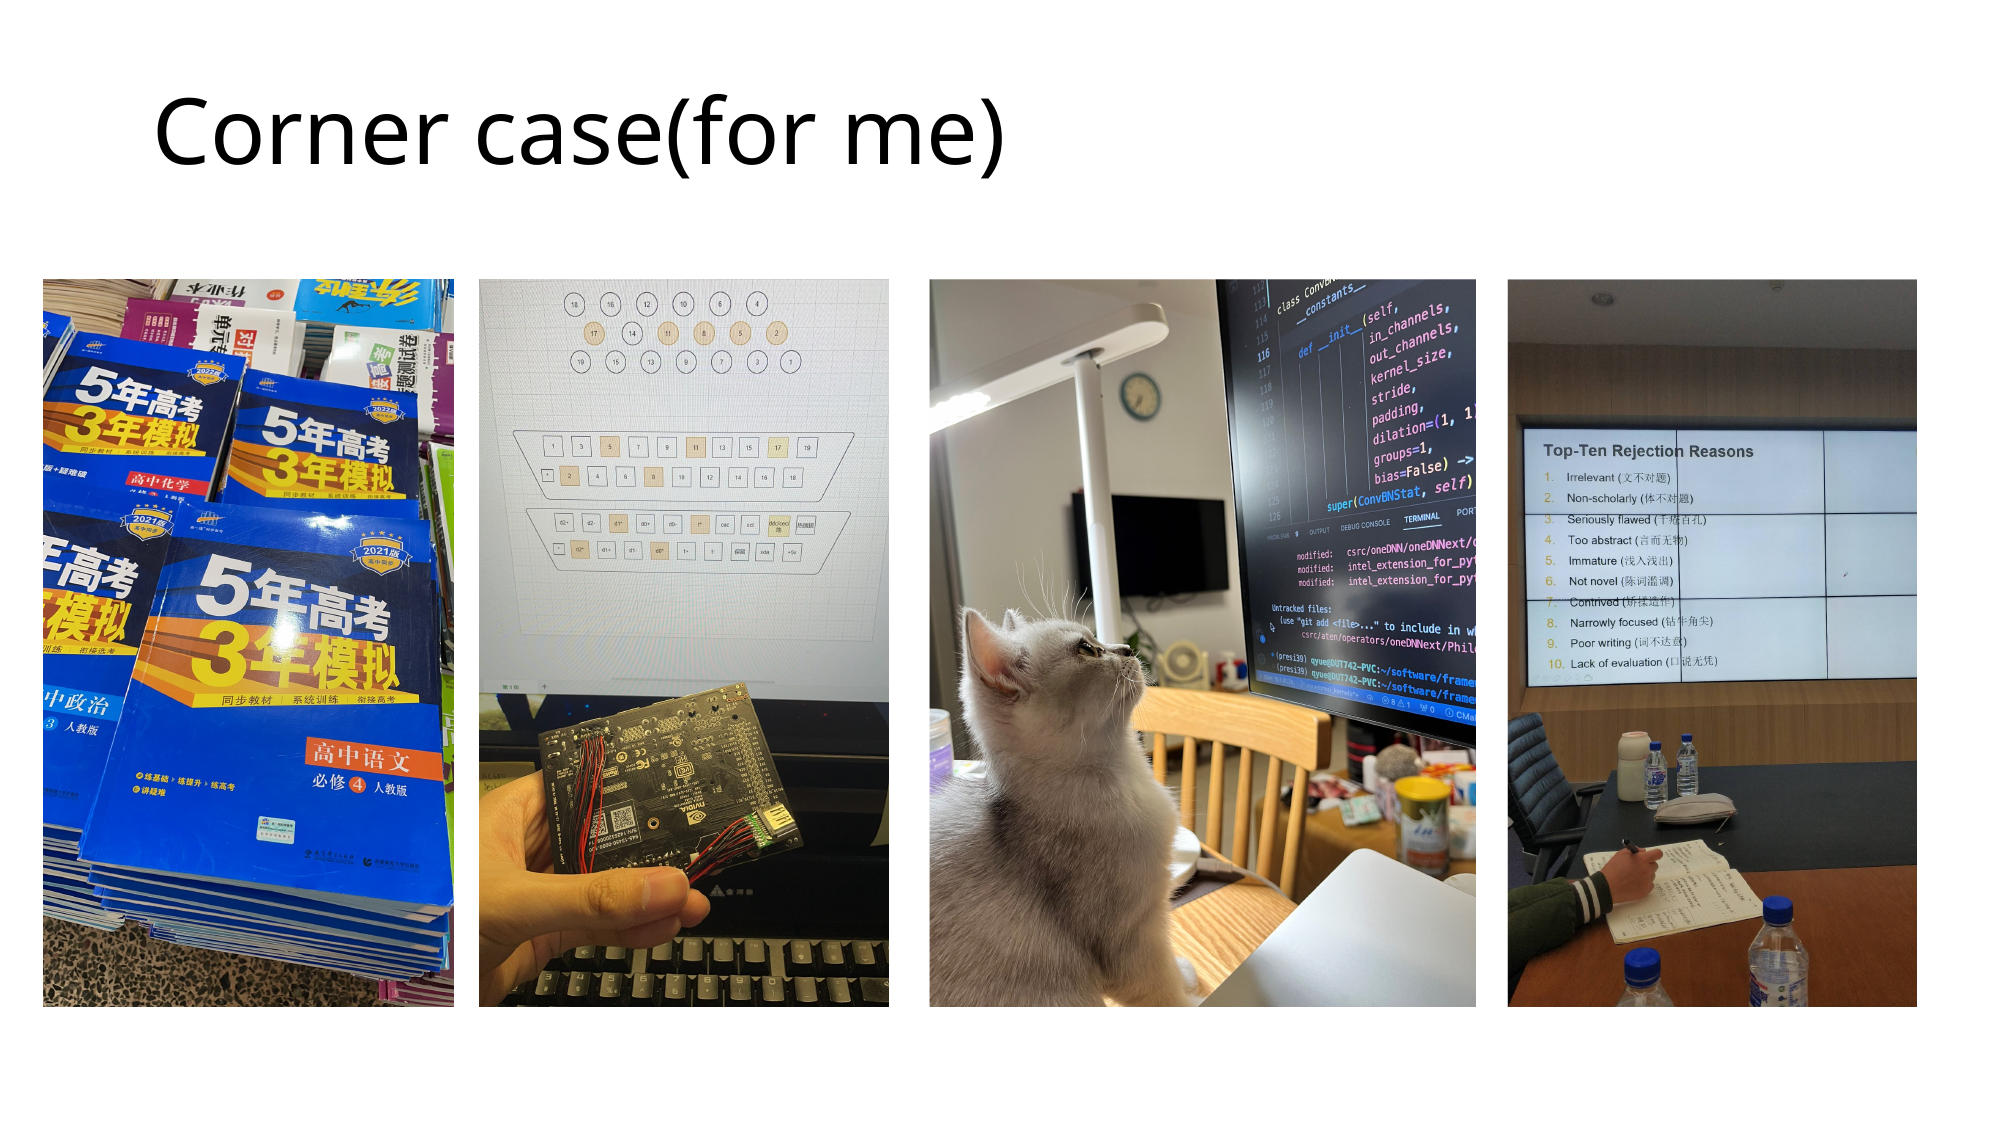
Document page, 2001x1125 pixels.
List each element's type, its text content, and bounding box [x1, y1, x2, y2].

picture [479, 279, 2000, 1007]
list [43, 279, 454, 1007]
title Corner case(for me) [137, 59, 1863, 210]
